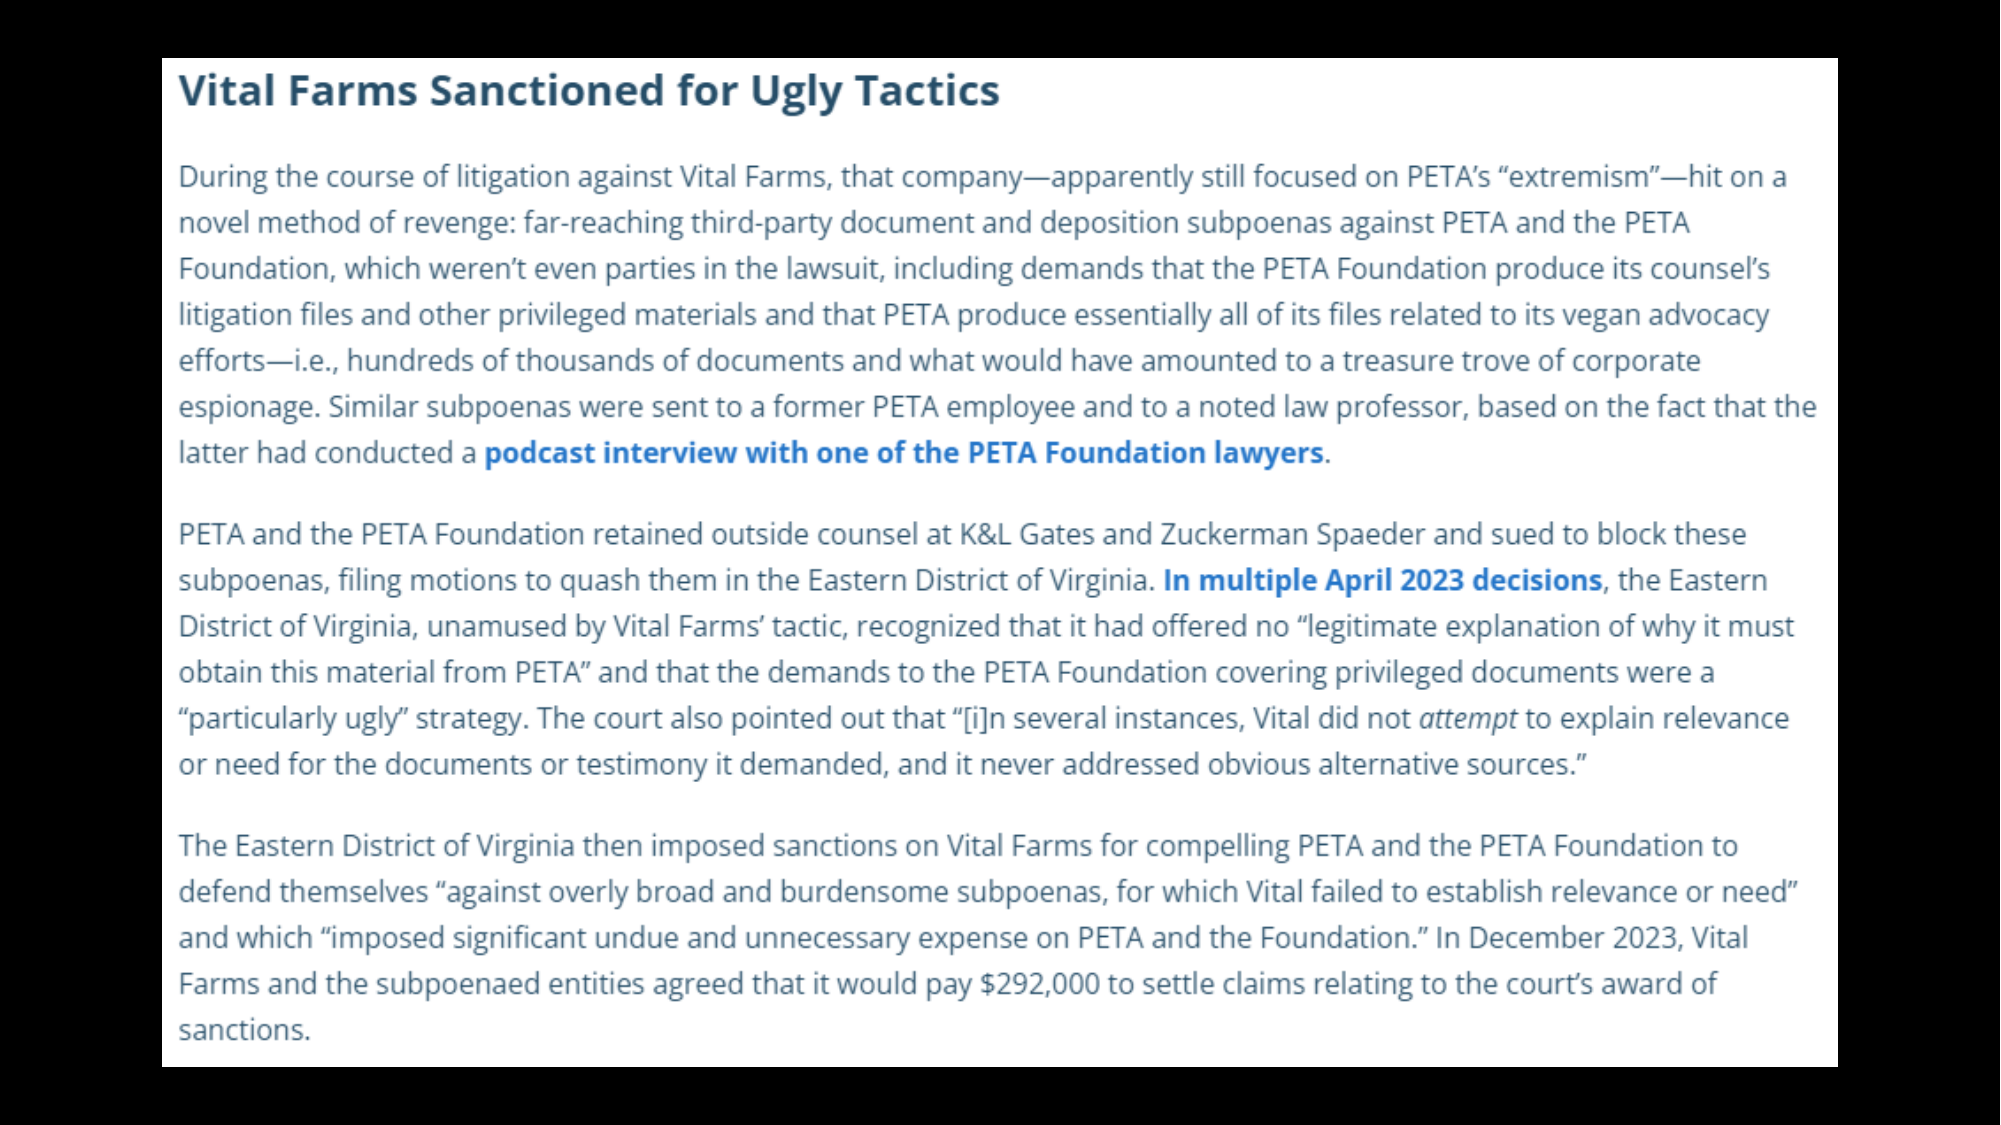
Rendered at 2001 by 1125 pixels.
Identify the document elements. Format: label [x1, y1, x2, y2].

picture [162, 58, 1838, 1067]
